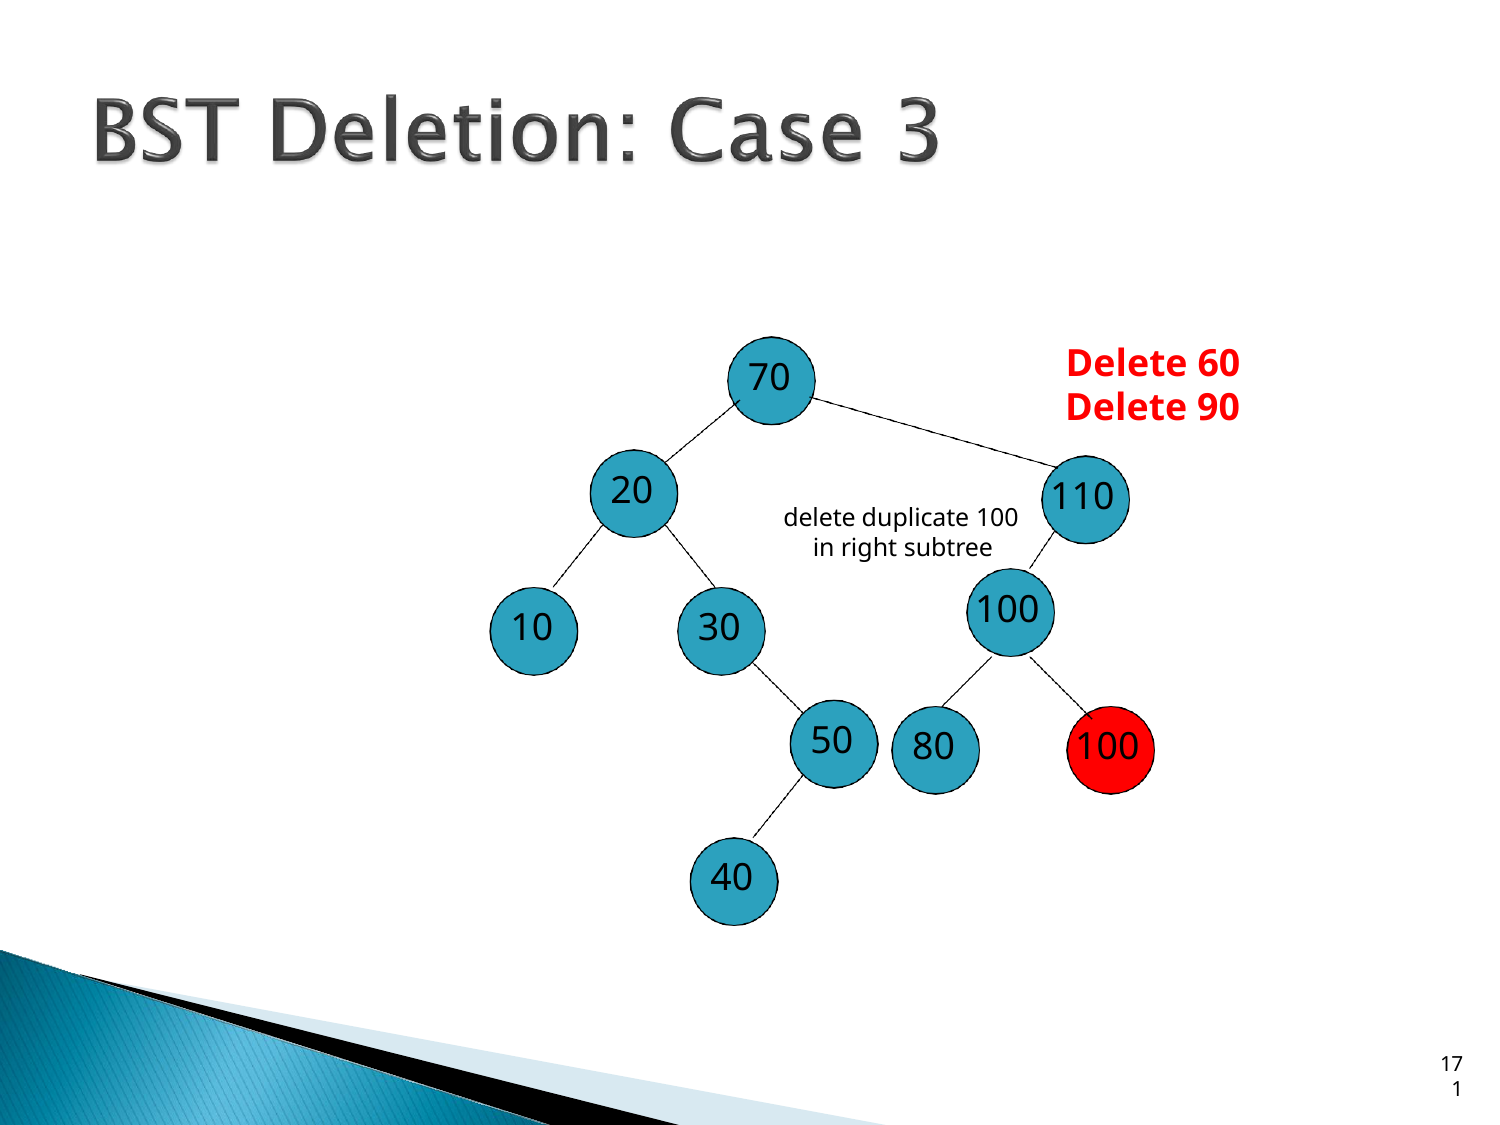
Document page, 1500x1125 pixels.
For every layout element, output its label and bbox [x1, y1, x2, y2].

text_box [32, 59, 1029, 198]
picture [0, 948, 558, 1125]
title [1063, 340, 1244, 529]
text_box [489, 336, 1155, 926]
slide_number [1435, 1054, 1469, 1125]
